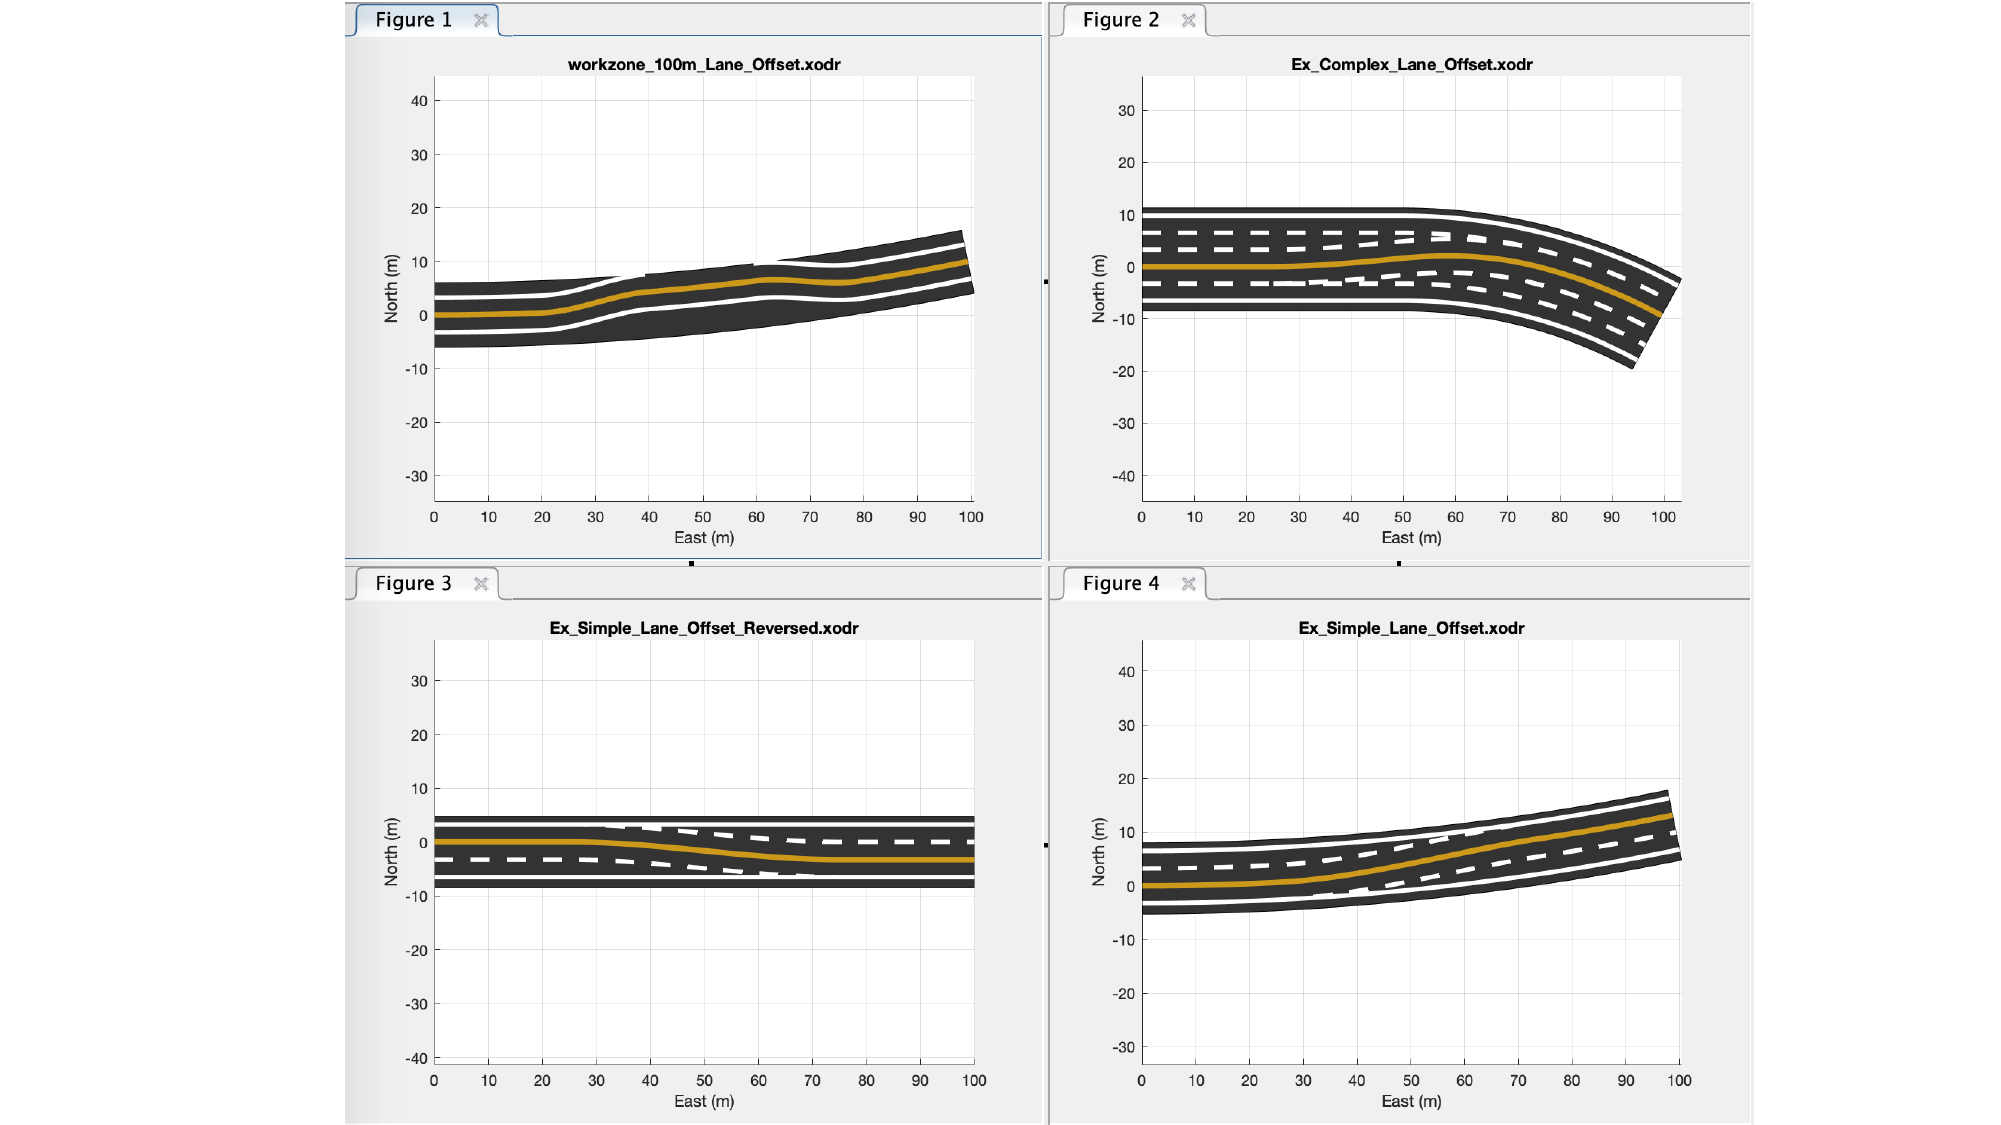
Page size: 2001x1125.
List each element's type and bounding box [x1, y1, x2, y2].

list [345, 0, 1754, 1125]
